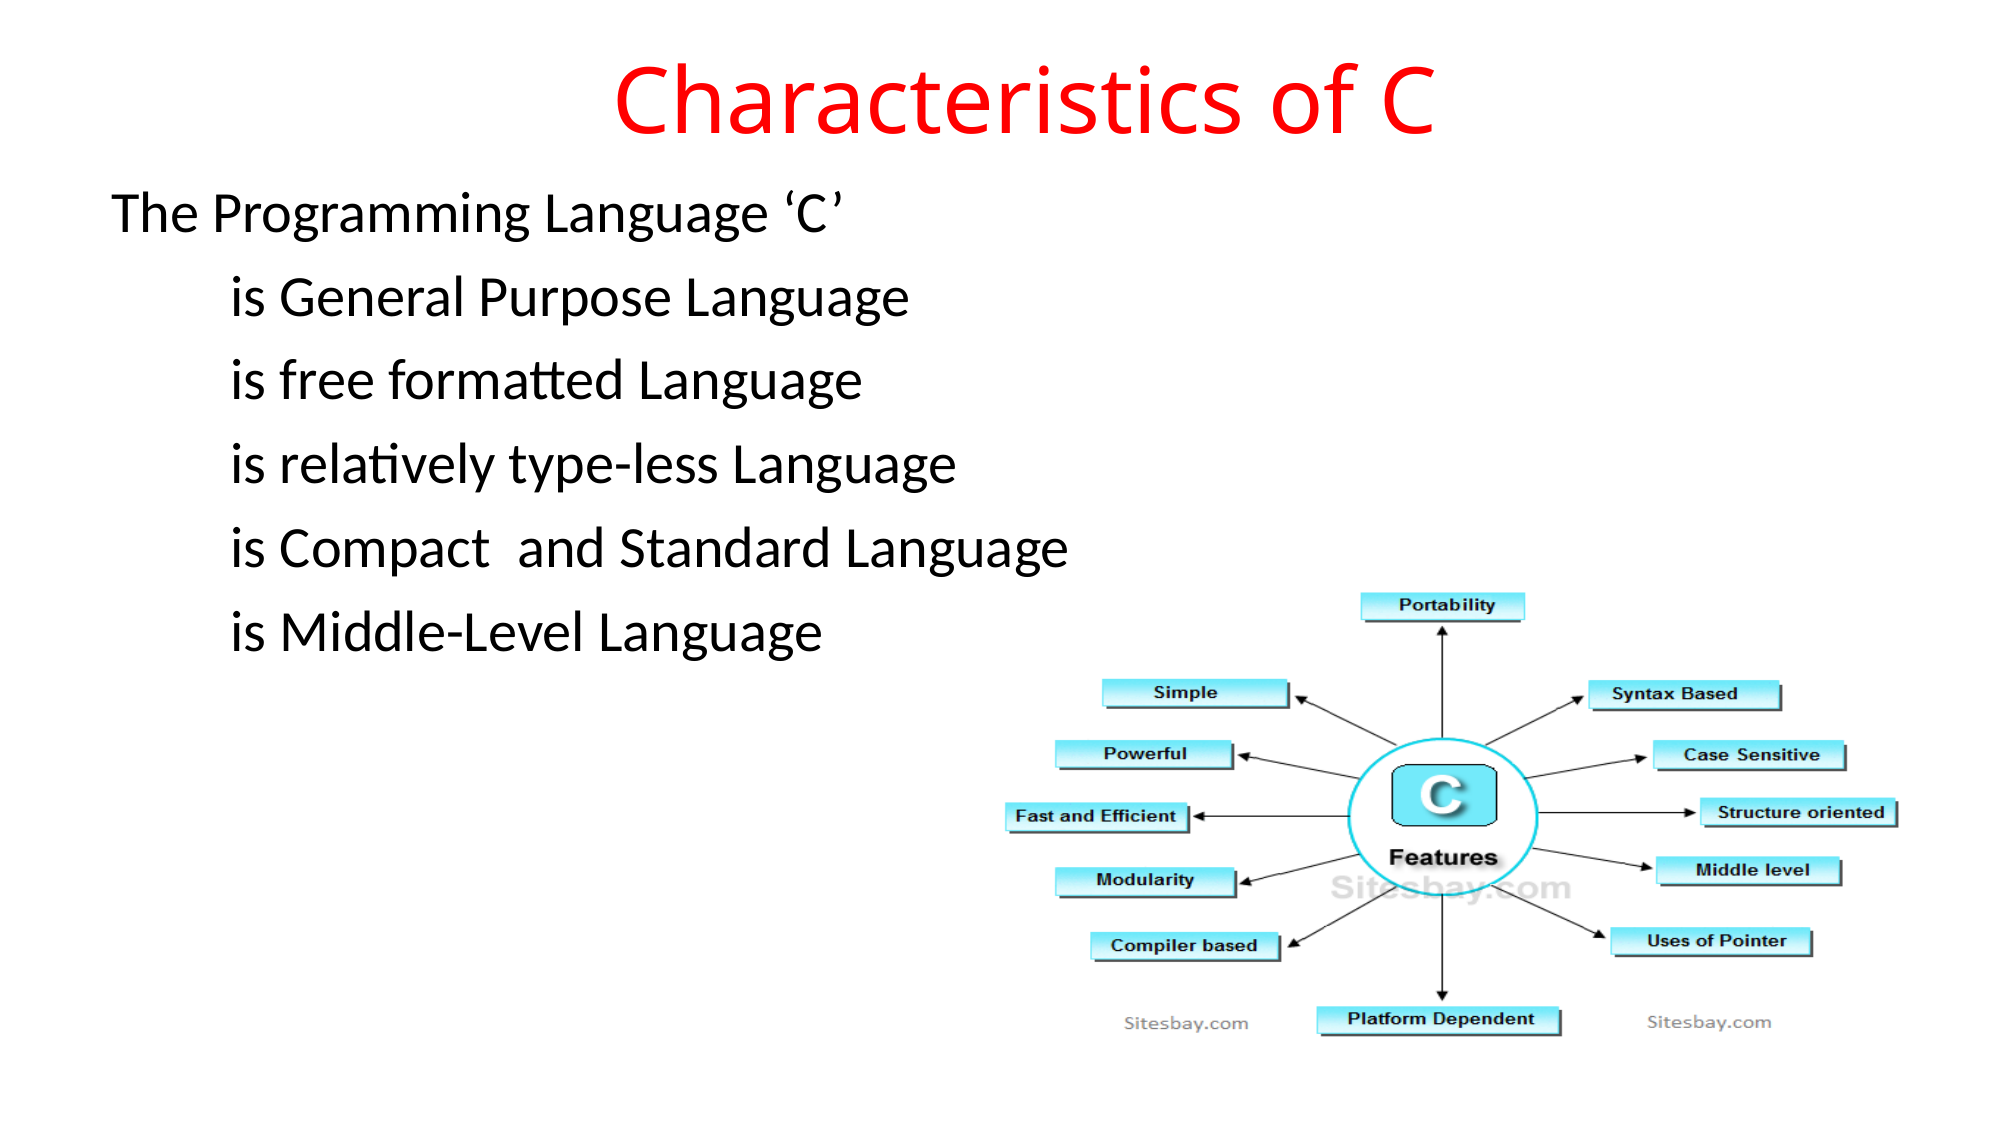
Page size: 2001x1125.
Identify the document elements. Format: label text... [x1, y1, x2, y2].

picture [998, 583, 1906, 1046]
list The Programming Language ‘C’ is General Purpose Language is free formatted Language is relatively type-less Language is Compact and Standard Language is Middle-Level Language [83, 174, 1900, 1100]
title Characteristics of C [150, 45, 1900, 163]
